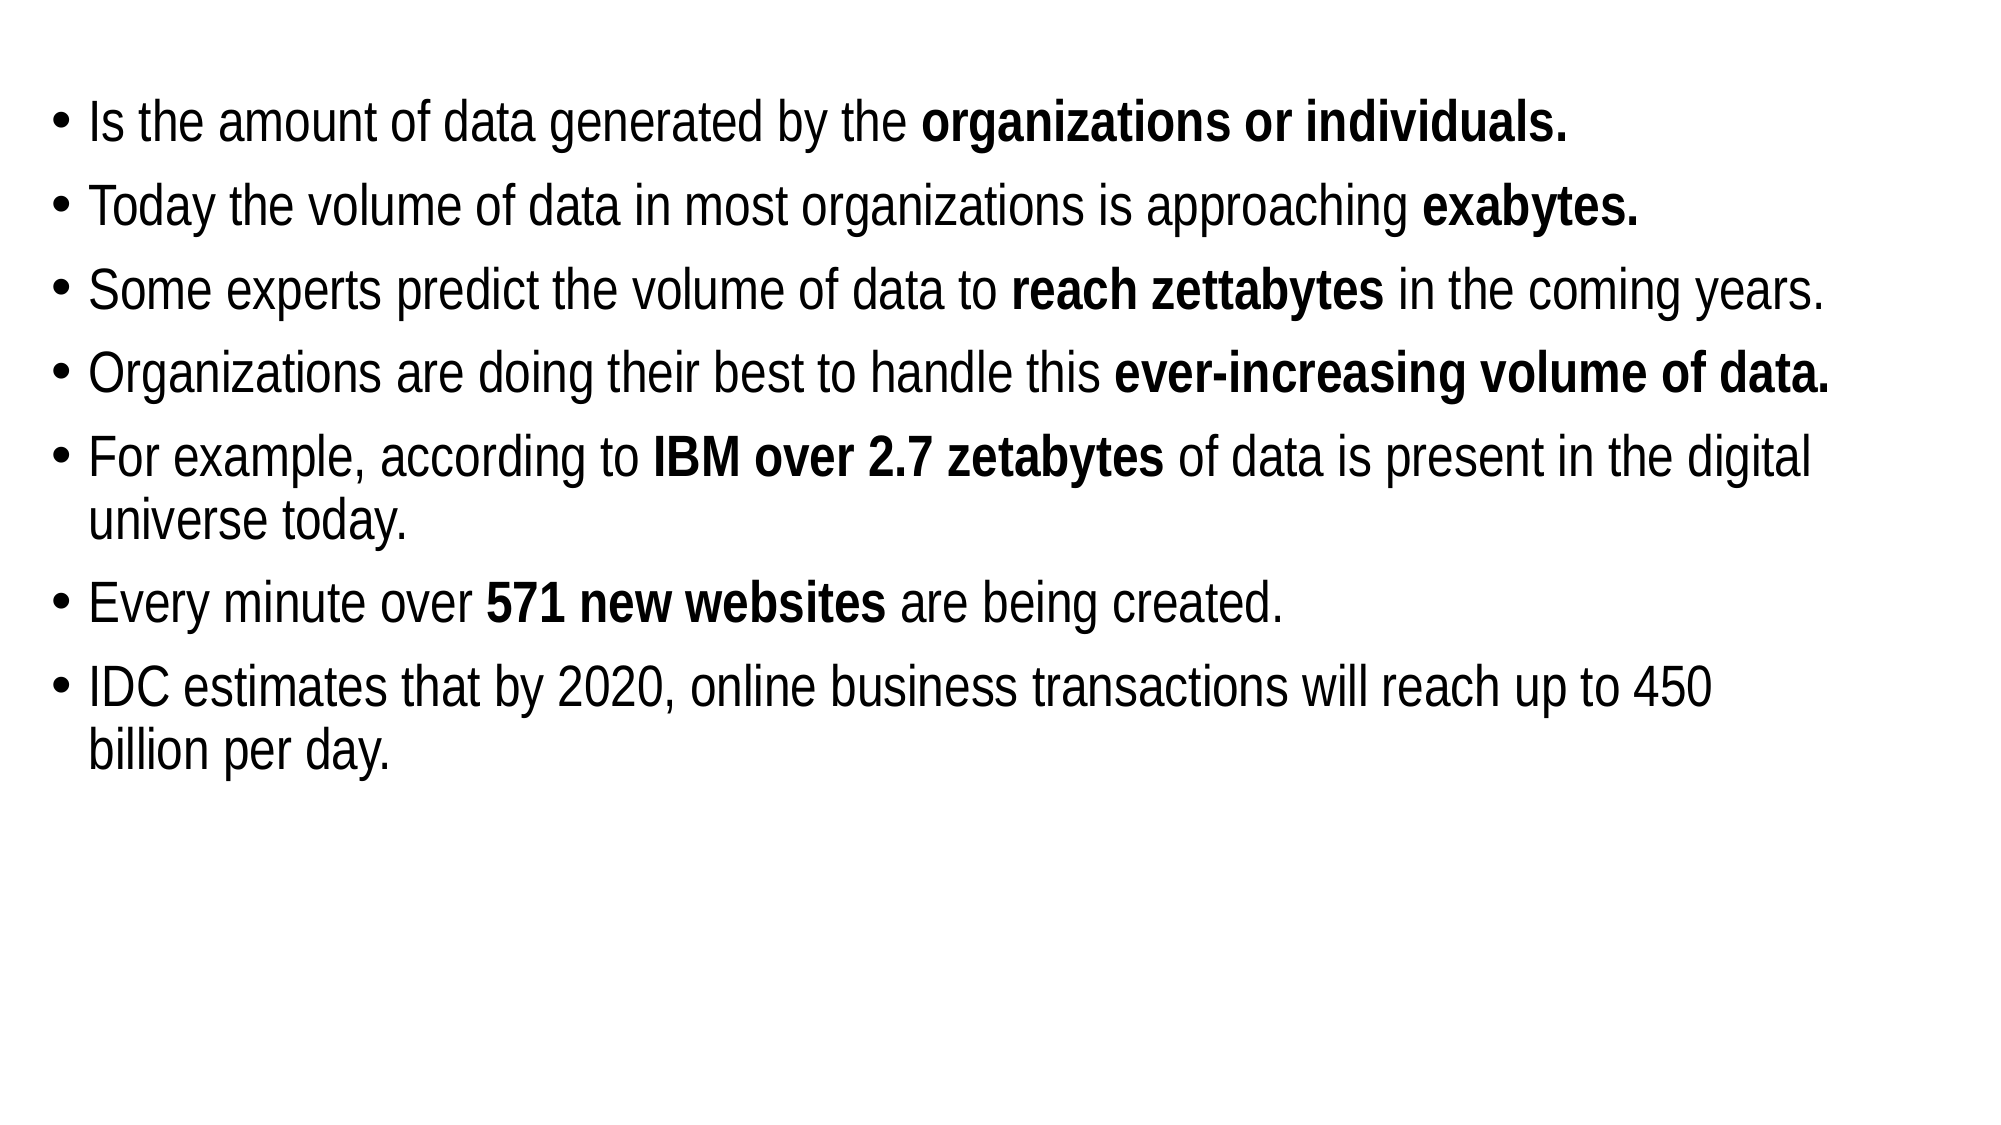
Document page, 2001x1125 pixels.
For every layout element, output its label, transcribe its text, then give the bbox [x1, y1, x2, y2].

list Is the amount of data generated by the organizations or individuals. Today the volume of data in most organizations is approaching exabytes. Some experts predict the volume of data to reach zettabytes in the coming years. Organizations are doing their best to handle this ever-increasing volume of data. For example, according to IBM over 2.7 zetabytes of data is present in the digital universe today. Every minute over 571 new websites are being created. IDC estimates that by 2020, online business transactions will reach up to 450 billion per day. [36, 83, 1863, 1014]
